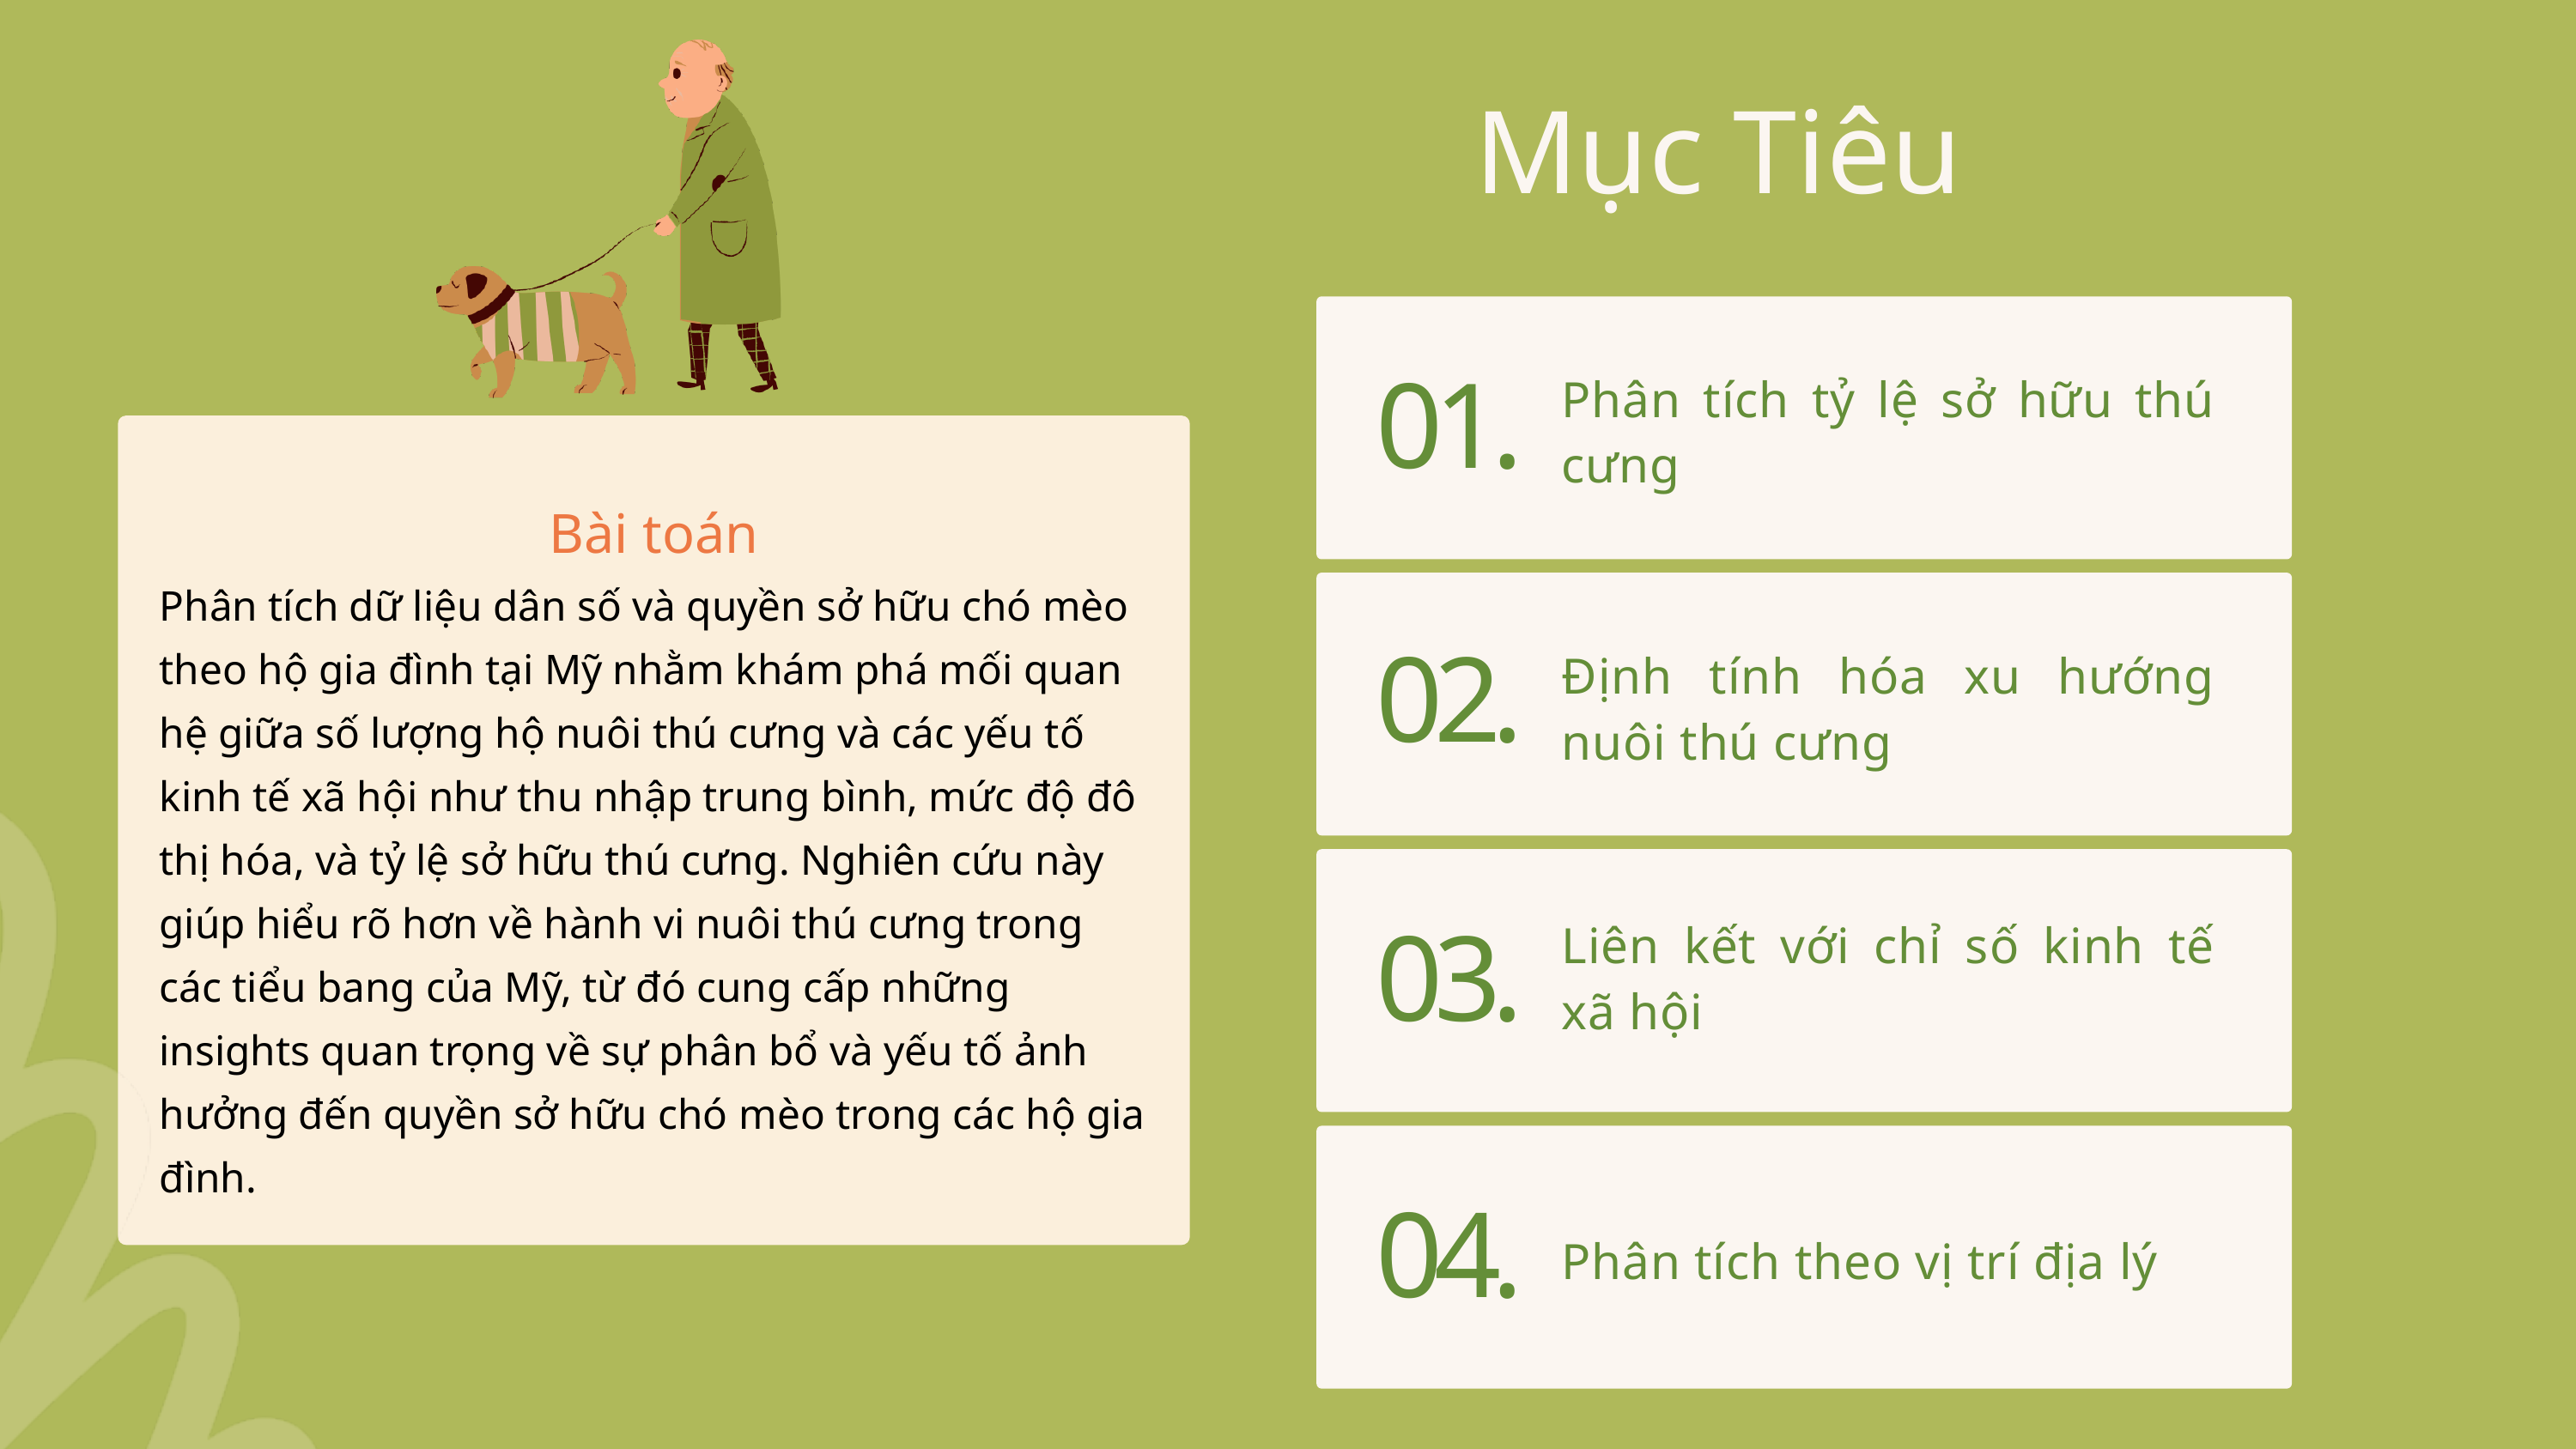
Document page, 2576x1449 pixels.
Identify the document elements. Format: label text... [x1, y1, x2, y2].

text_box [1315, 296, 2293, 560]
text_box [1315, 1125, 2293, 1389]
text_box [118, 415, 1190, 1246]
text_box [1315, 848, 2293, 1113]
text_box [433, 39, 787, 398]
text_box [1315, 572, 2293, 836]
text_box Mục Tiêu [1474, 83, 2135, 217]
text_box [0, 787, 395, 1449]
